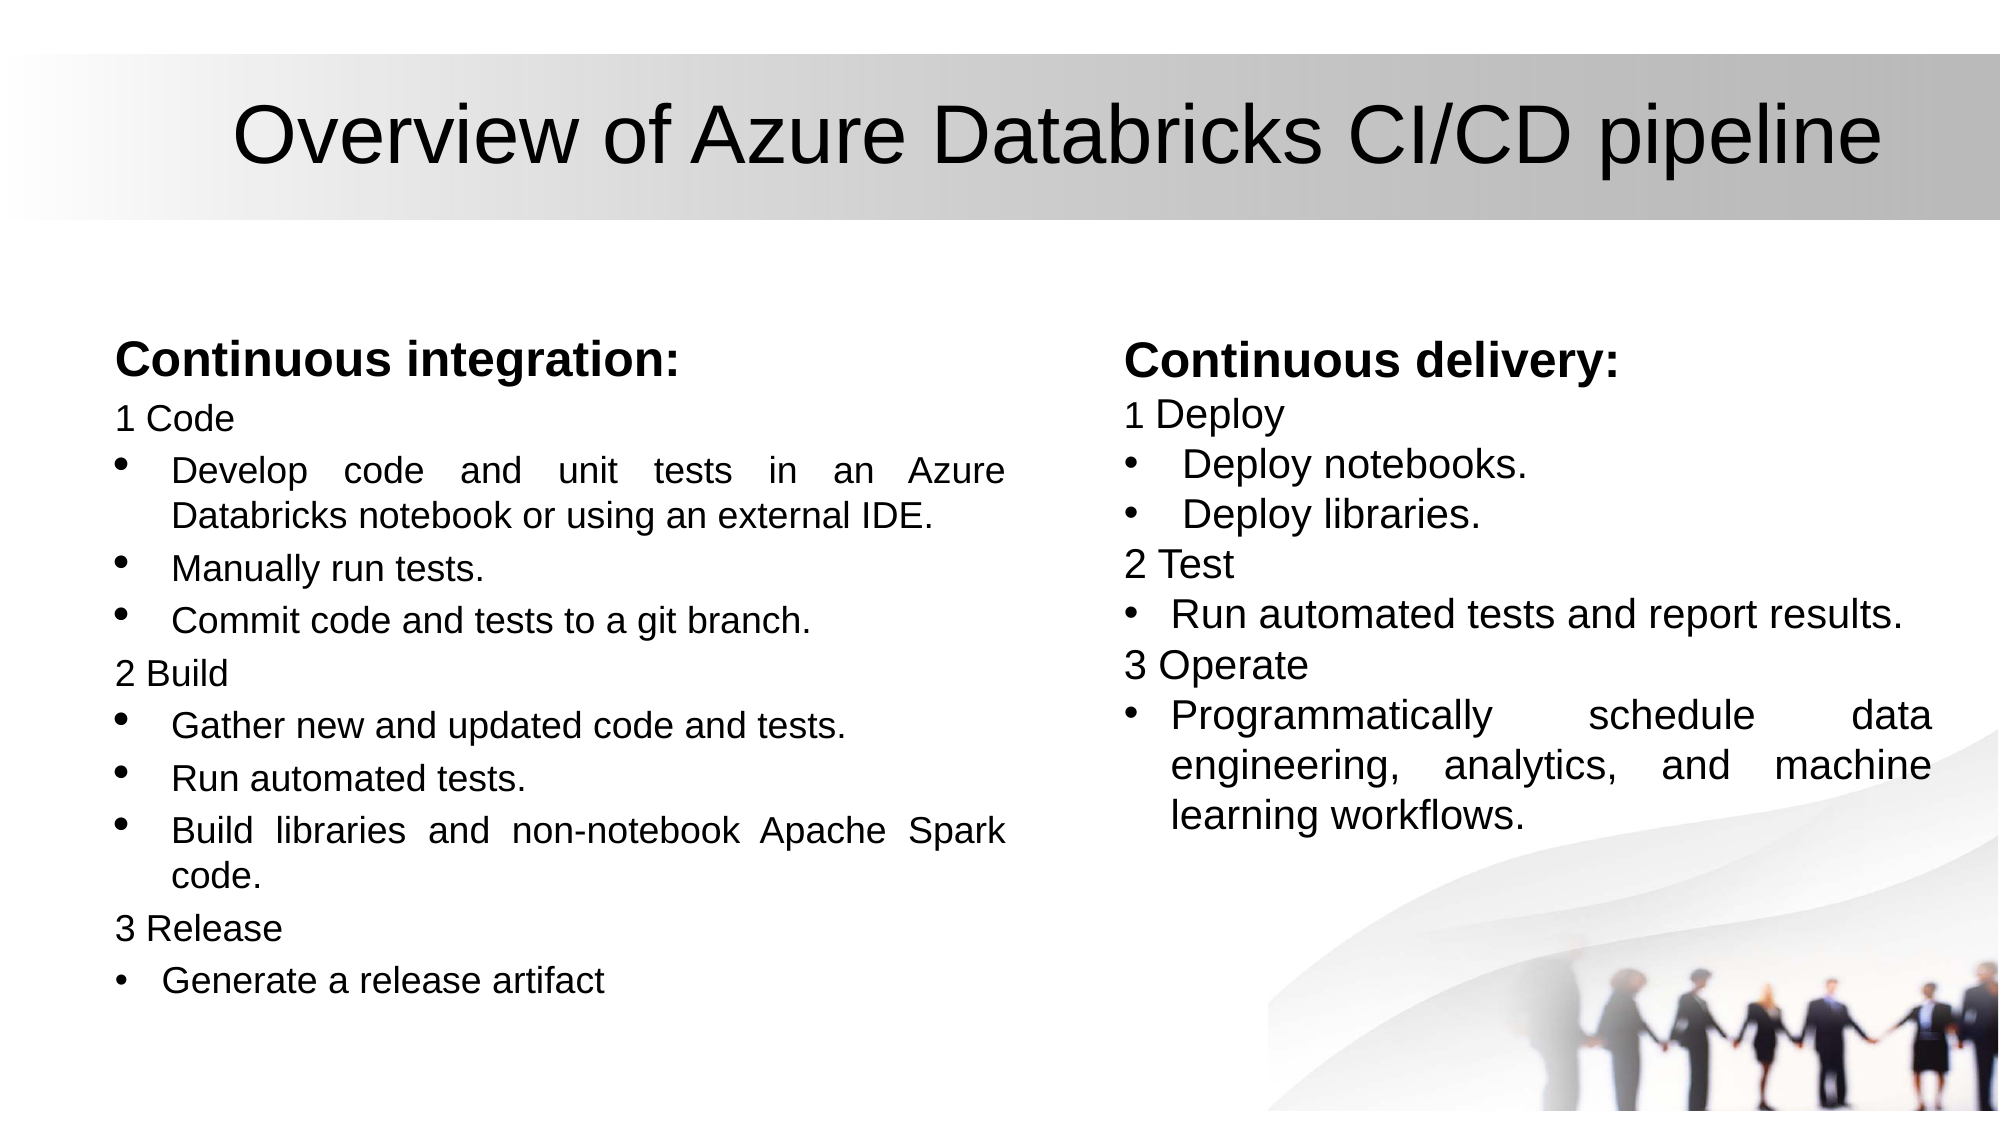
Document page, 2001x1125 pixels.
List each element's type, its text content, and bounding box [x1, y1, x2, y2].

title Overview of Azure Databricks CI/CD pipeline [99, 45, 1900, 215]
list Continuous integration: 1 Code Develop code and unit tests in an Azure Databricks notebook or using an external IDE. Manually run tests. Commit code and tests to a git branch. 2 Build Gather new and updated code and tests. Run automated tests. Build libraries and non-notebook Apache Spark code. 3 Release Generate a release artifact [99, 319, 1021, 1062]
text_box Continuous delivery: 1 Deploy Deploy notebooks. Deploy libraries. 2 Test Run automated tests and report results. 3 Operate Programmatically schedule data engineering, analytics, and machine learning workflows. [1108, 319, 1948, 845]
picture [1268, 728, 1999, 1111]
